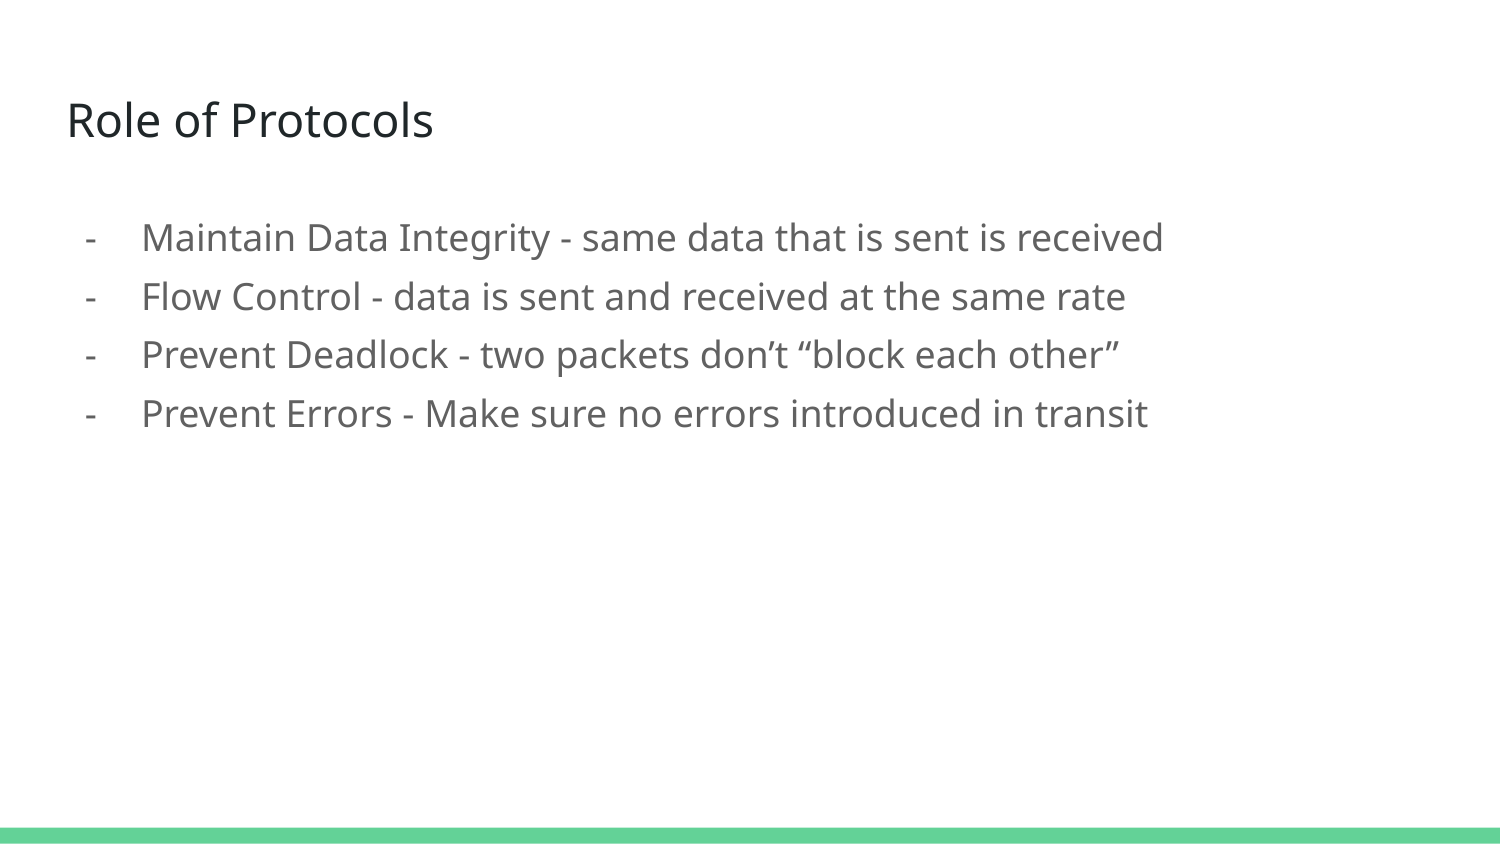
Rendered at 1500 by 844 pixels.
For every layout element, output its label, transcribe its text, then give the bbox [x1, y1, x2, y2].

list Maintain Data Integrity - same data that is sent is received Flow Control - data is sent and received at the same rate Prevent Deadlock - two packets don’t “block each other” Prevent Errors - Make sure no errors introduced in transit [51, 189, 1449, 750]
title Role of Protocols [51, 72, 1449, 167]
